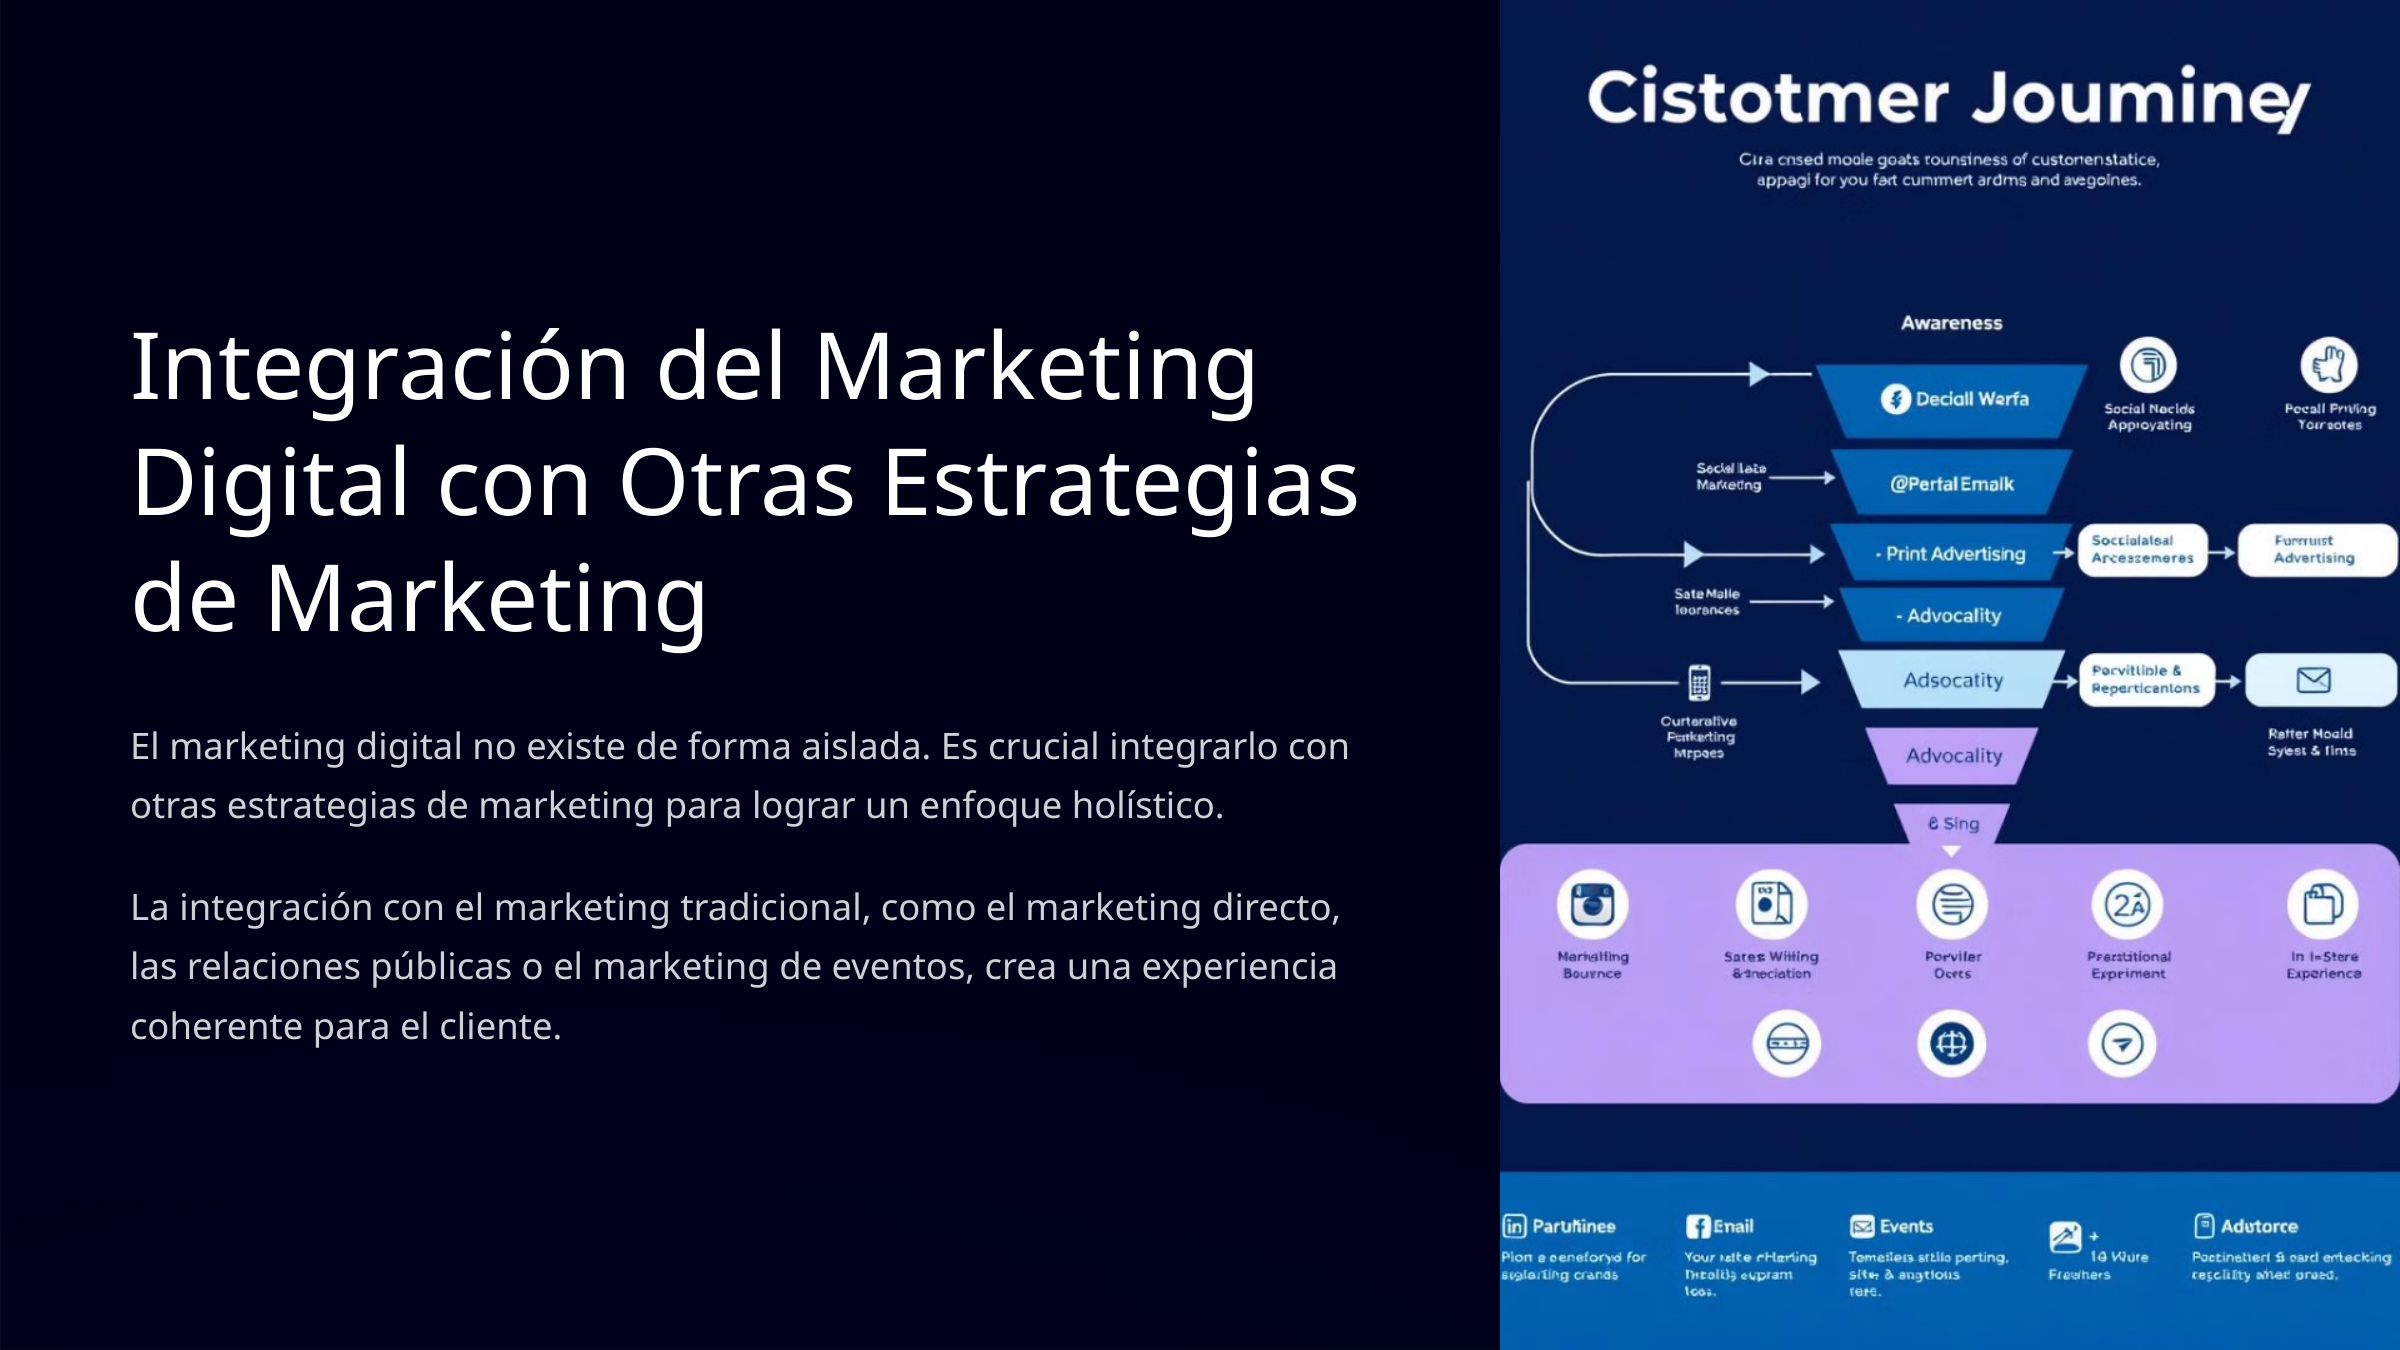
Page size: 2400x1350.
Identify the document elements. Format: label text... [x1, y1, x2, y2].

text_box Integración del Marketing Digital con Otras Estrategias de Marketing [130, 302, 1370, 652]
text_box El marketing digital no existe de forma aislada. Es crucial integrarlo con otras estrategias de marketing para lograr un enfoque holístico. [130, 707, 1370, 827]
text_box La integración con el marketing tradicional, como el marketing directo, las relaciones públicas o el marketing de eventos, crea una experiencia coherente para el cliente. [130, 868, 1370, 1047]
picture [1499, 0, 2400, 1350]
